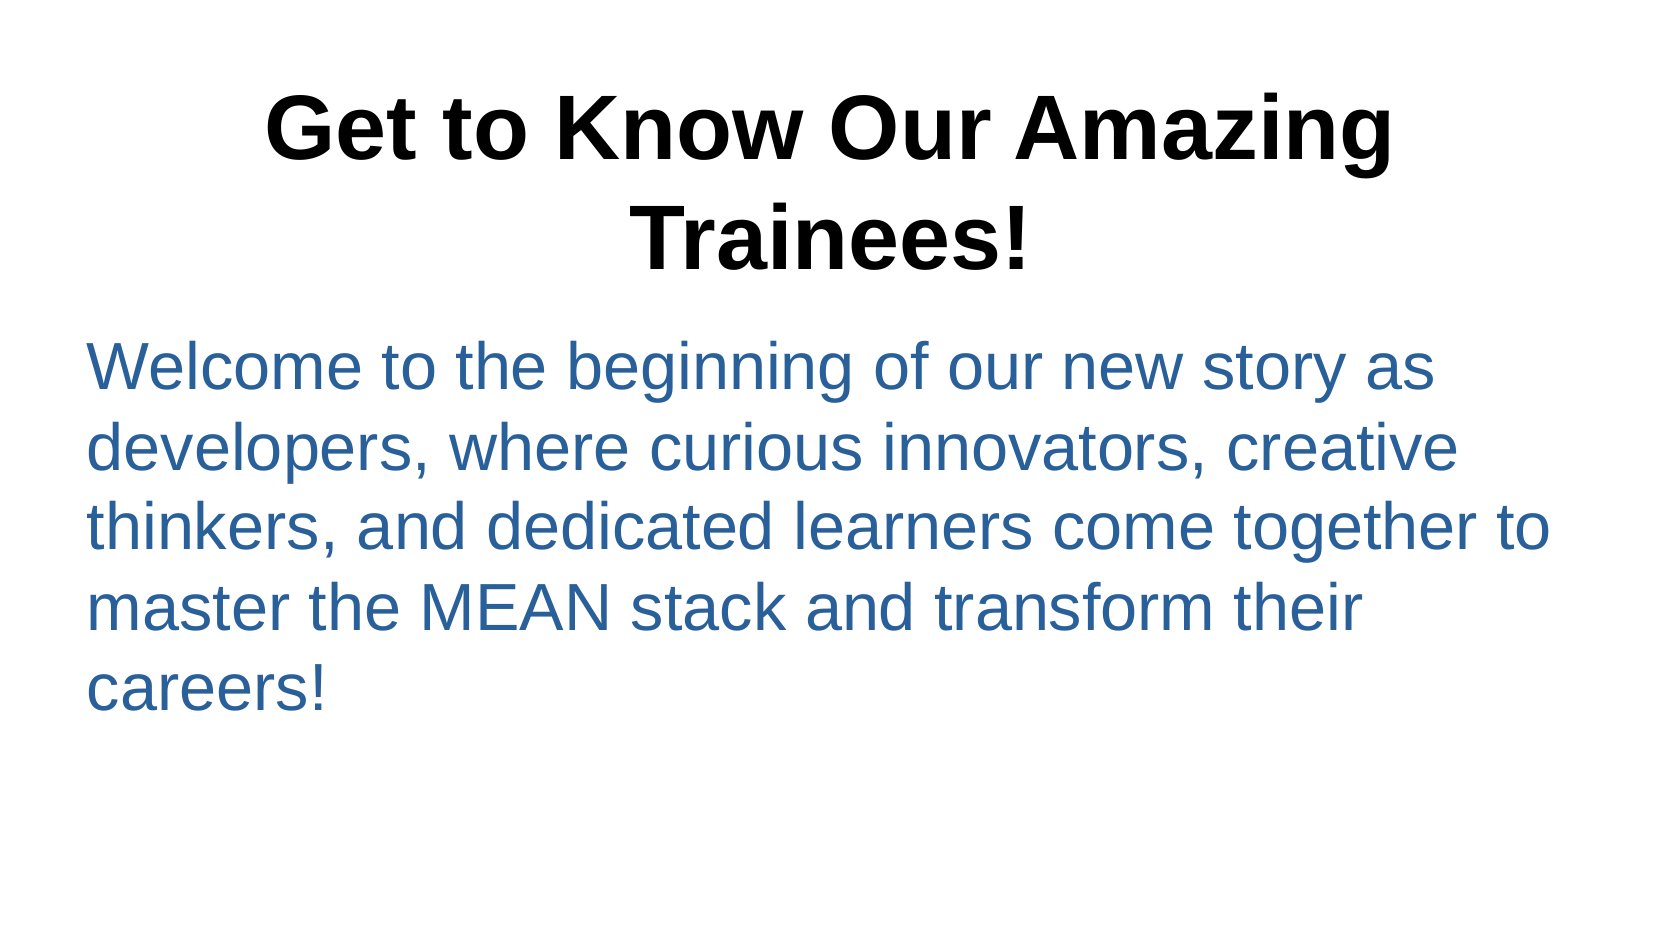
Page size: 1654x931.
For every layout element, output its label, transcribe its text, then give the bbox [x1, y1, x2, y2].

list Welcome to the beginning of our new story as developers, where curious innovators, creative thinkers, and dedicated learners come together to master the MEAN stack and transform their careers! [86, 323, 1575, 863]
title Get to Know Our Amazing Trainees! [86, 75, 1575, 280]
